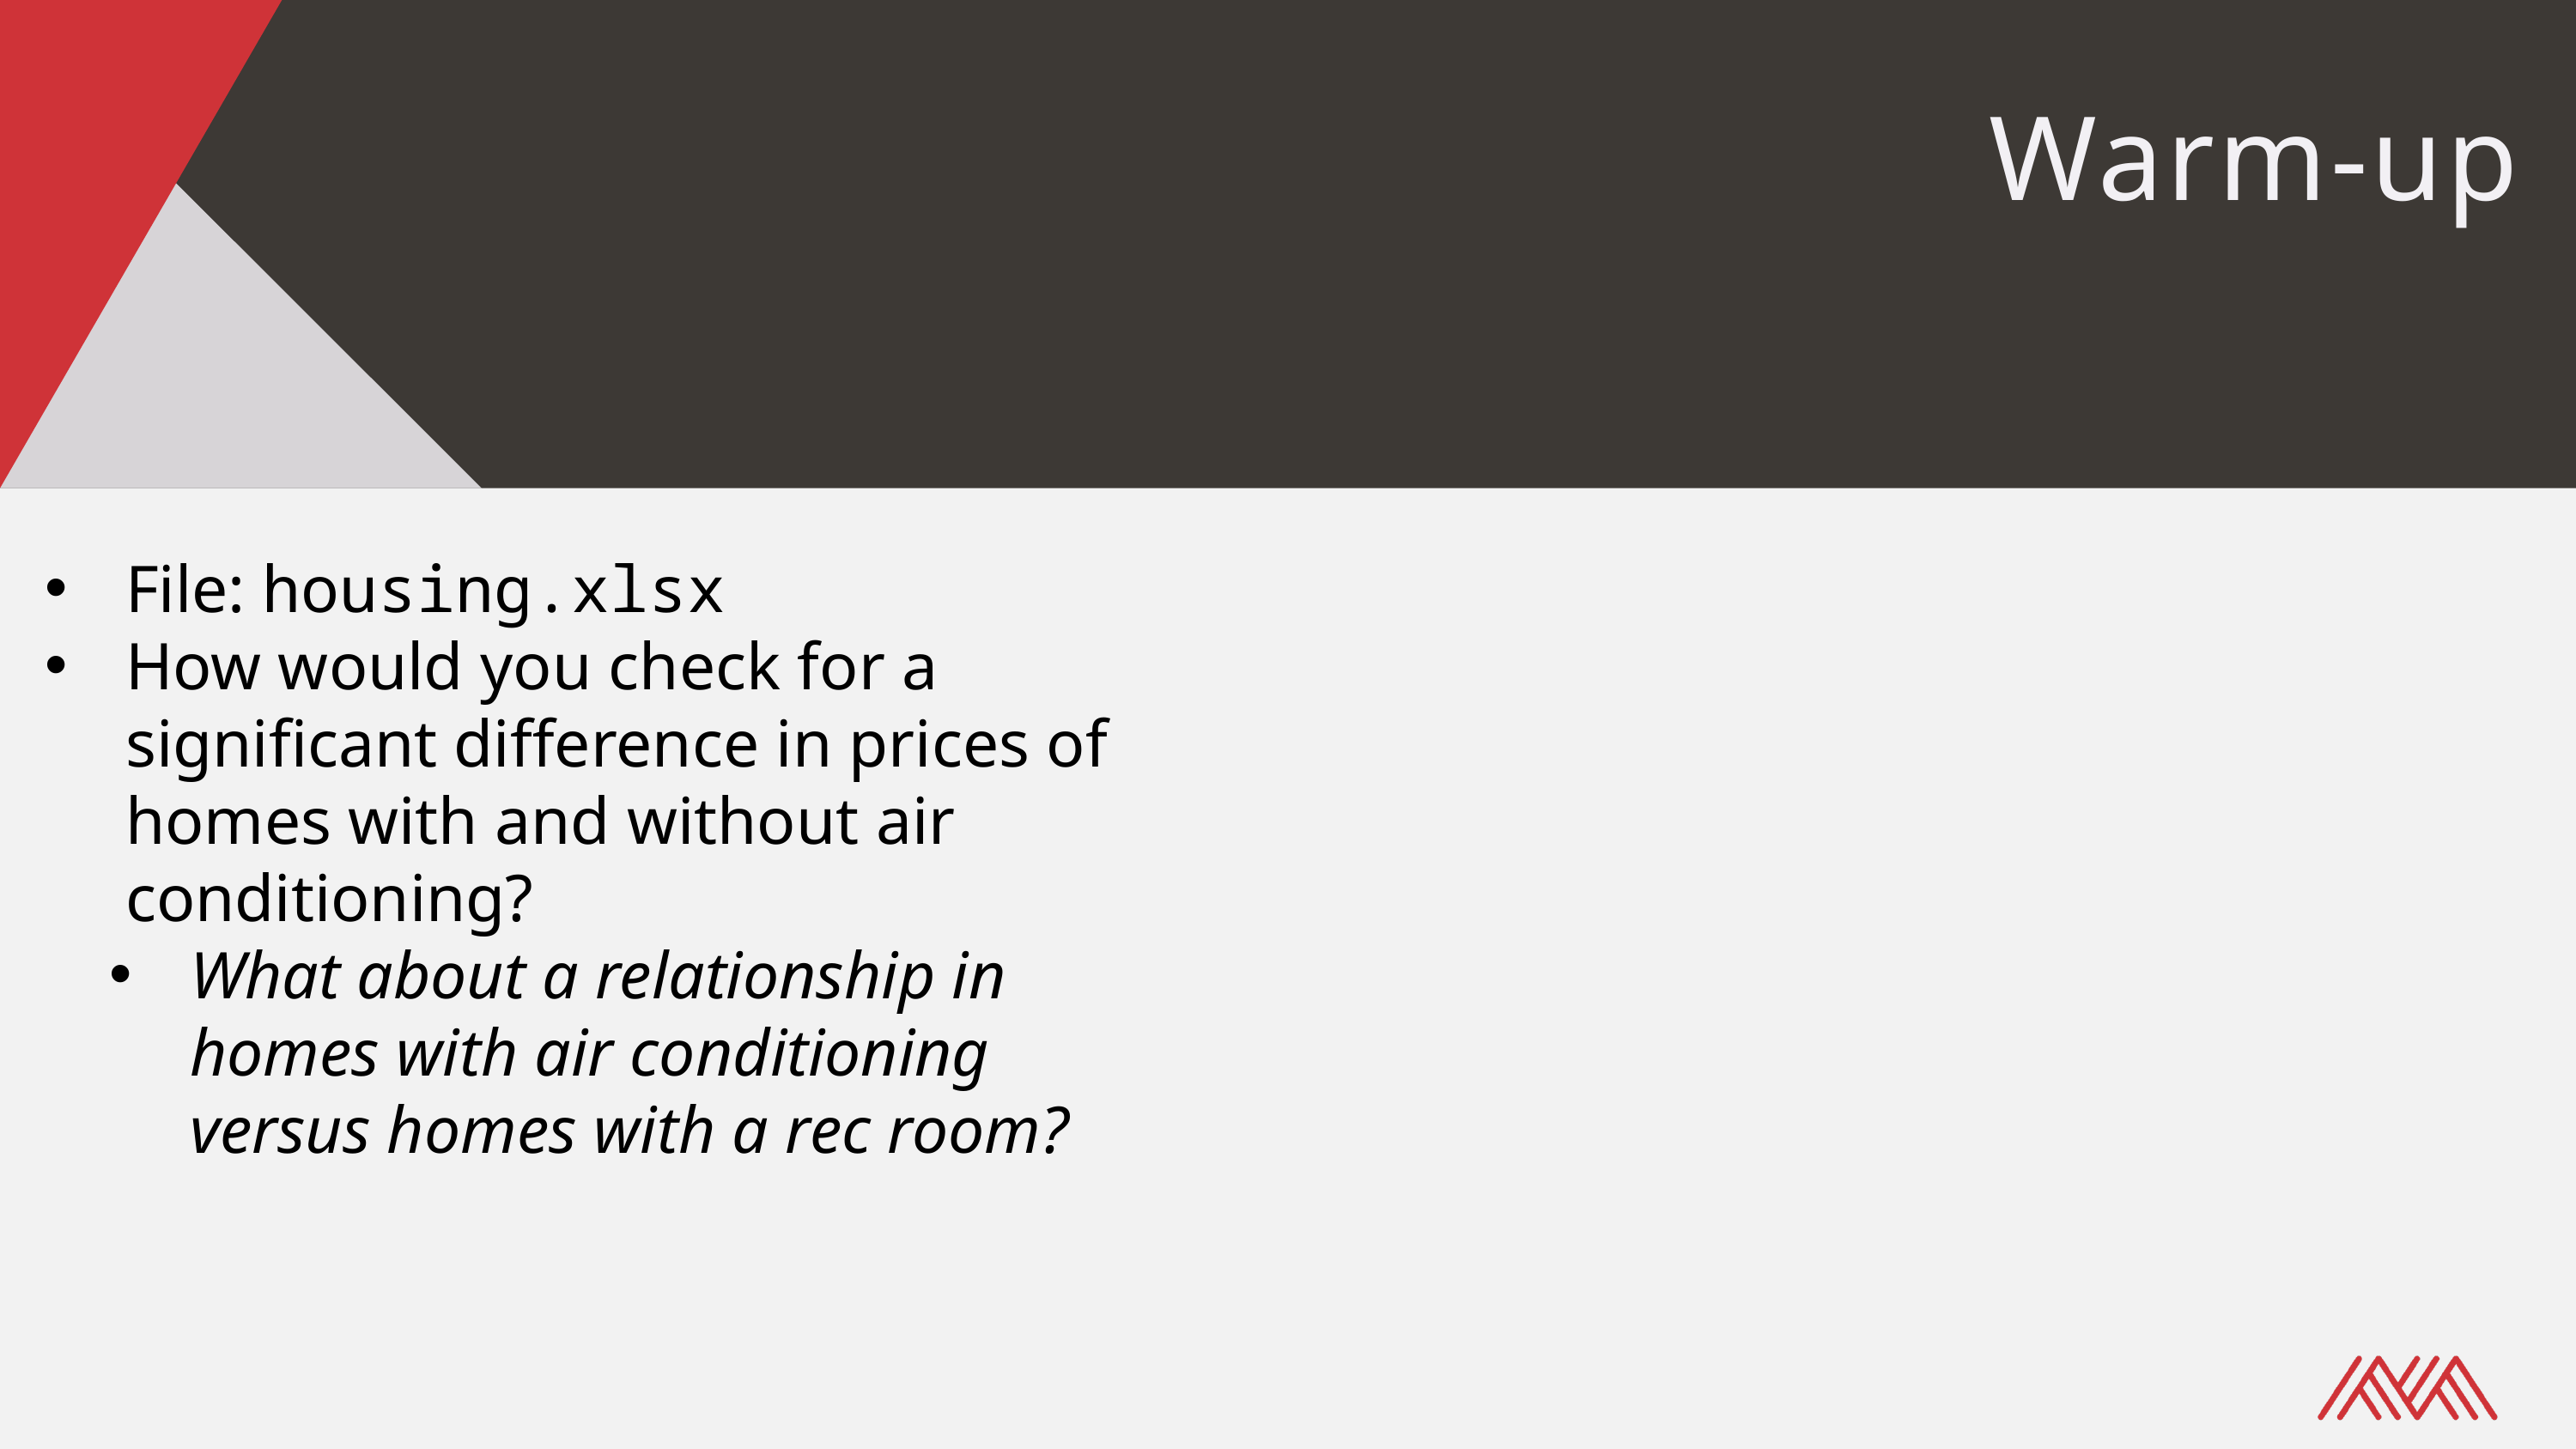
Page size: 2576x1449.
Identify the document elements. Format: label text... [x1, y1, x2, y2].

text_box Warm-up [485, 61, 2519, 224]
text_box File: housing.xlsx How would you check for a significant difference in prices of homes with and without air conditioning? What about a relationship in homes with air conditioning versus homes with a rec room? [32, 542, 1181, 1173]
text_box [302, 7, 483, 488]
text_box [0, 0, 298, 488]
picture [2266, 1304, 2551, 1422]
text_box [302, 0, 2576, 488]
